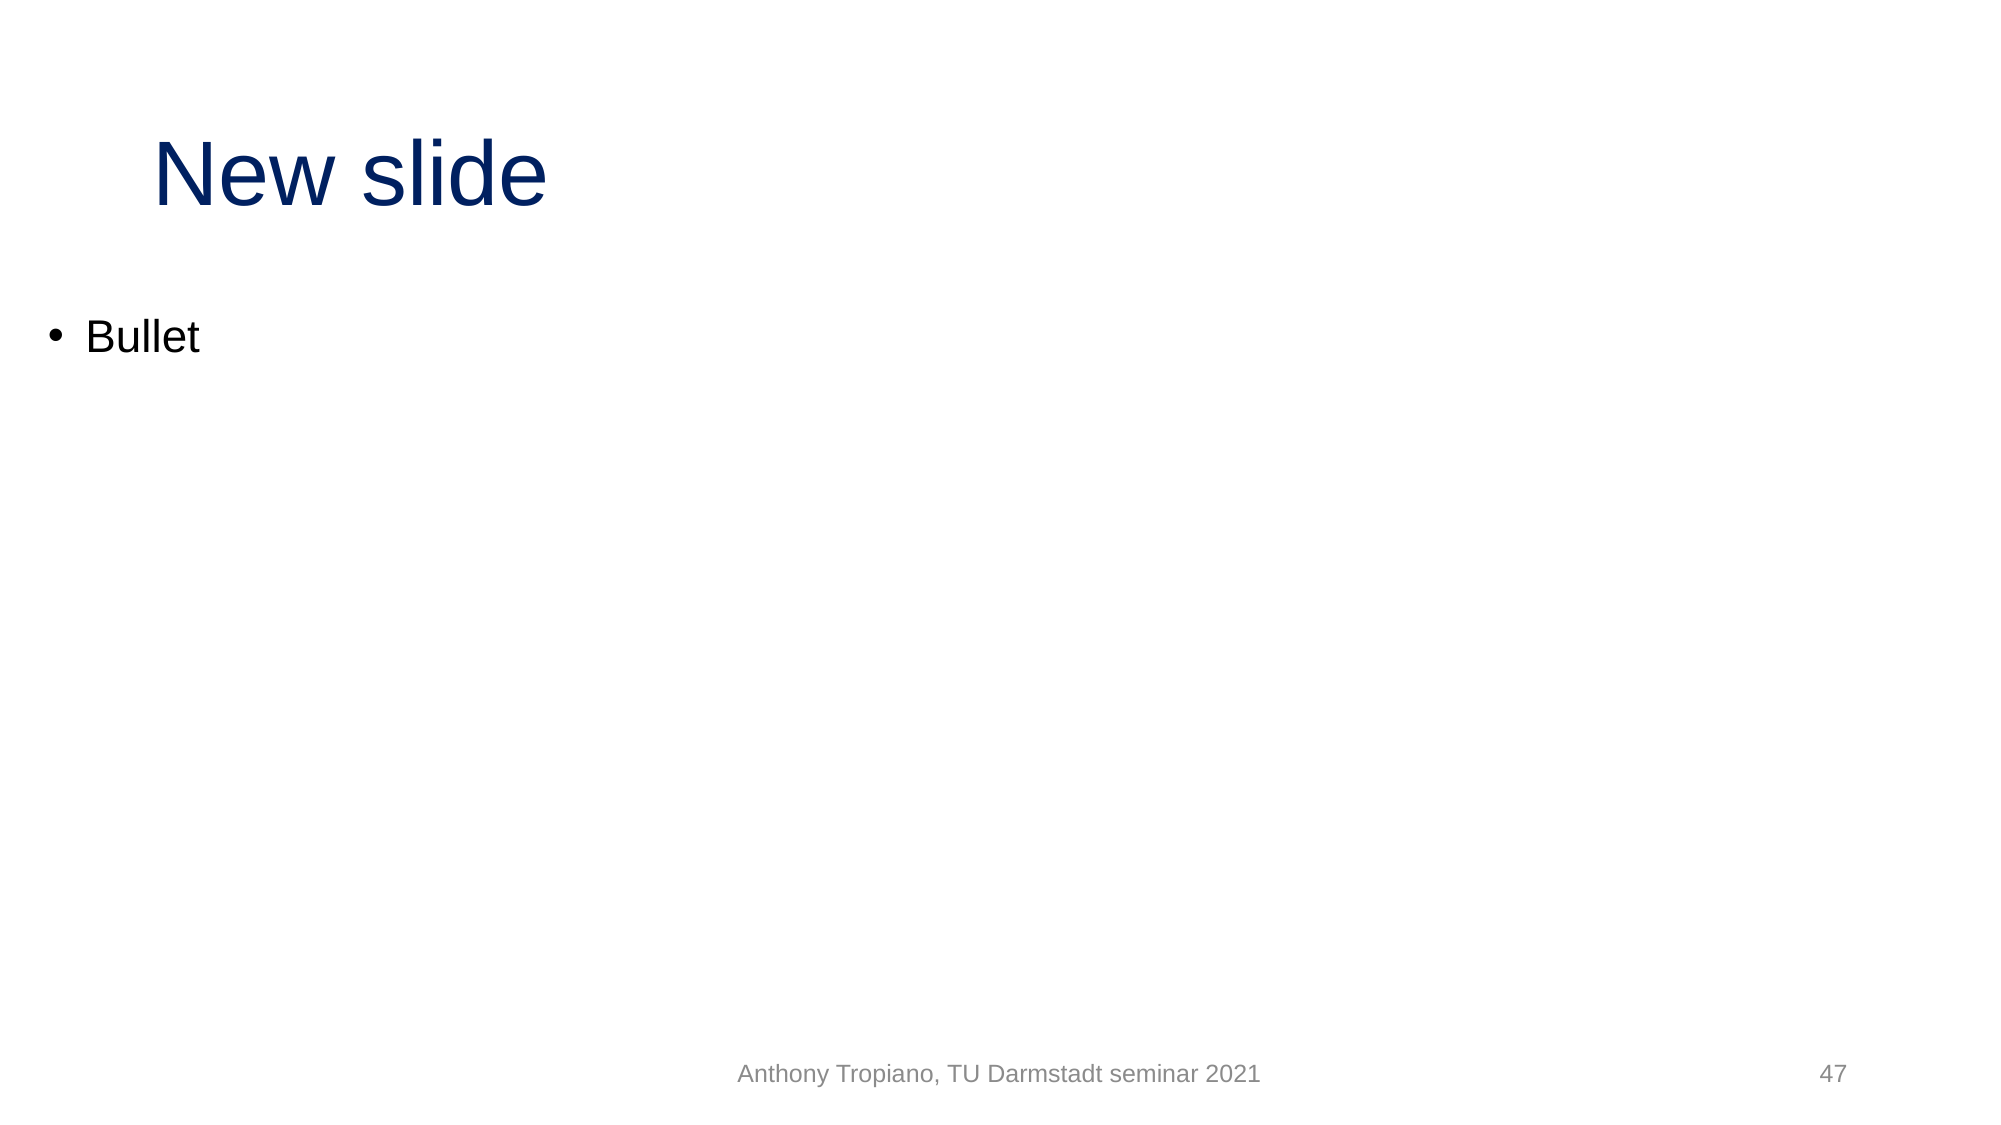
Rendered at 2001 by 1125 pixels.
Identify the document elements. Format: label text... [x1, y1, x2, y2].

list Bullet [33, 299, 1968, 1014]
footer Anthony Tropiano, TU Darmstadt seminar 2021 [662, 1042, 1338, 1103]
title New slide [137, 59, 1863, 278]
slide_number 47 [1412, 1042, 1863, 1103]
